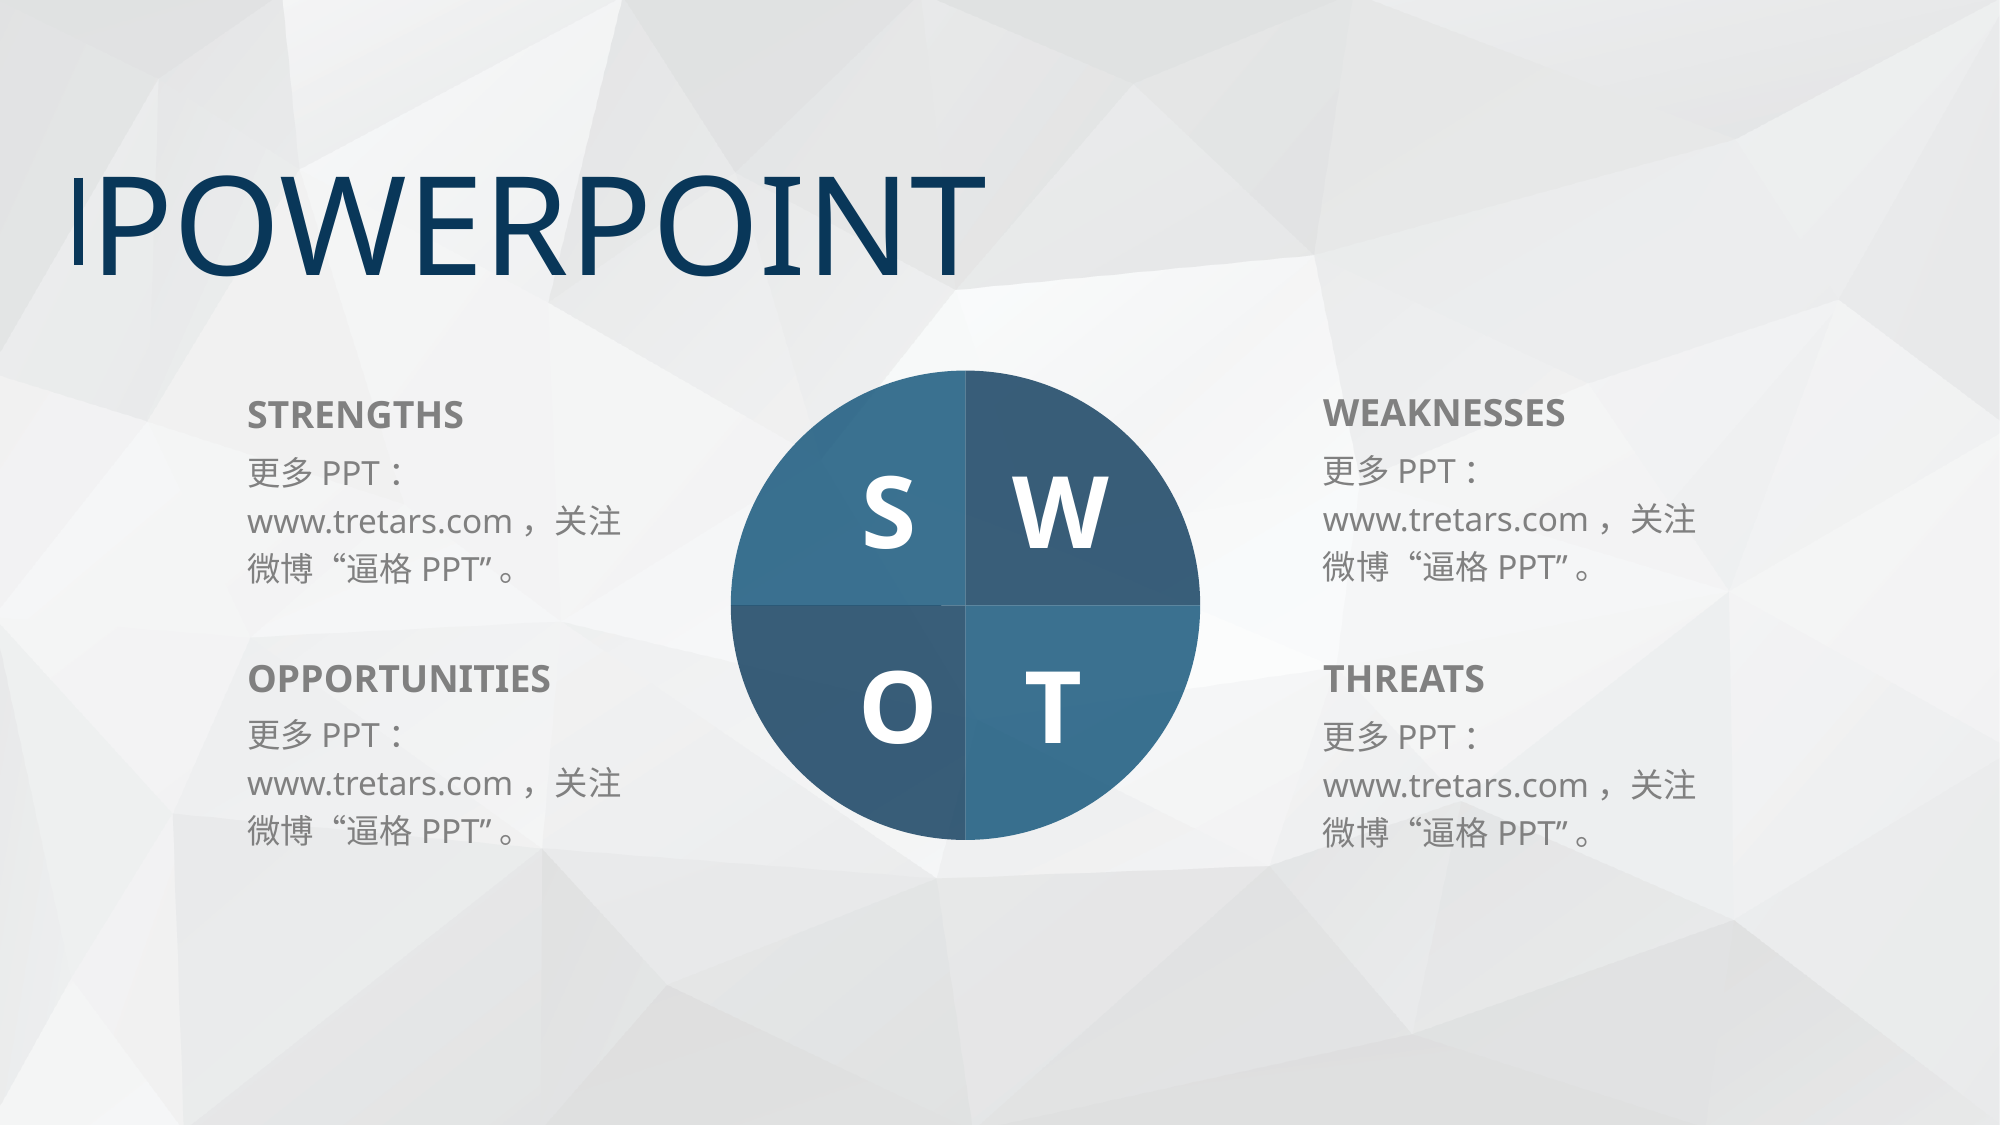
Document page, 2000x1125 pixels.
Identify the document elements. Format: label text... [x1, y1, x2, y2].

text_box STRENGTHS [231, 371, 529, 456]
text_box POWERPOINT [75, 130, 1003, 310]
text_box O [843, 636, 953, 772]
text_box [729, 607, 967, 841]
text_box [967, 369, 1202, 604]
text_box THREATS [1307, 635, 1605, 720]
text_box W [997, 441, 1124, 577]
text_box 更多PPT：www.tretars.com，关注微博“逼格PPT”。 [232, 698, 646, 858]
text_box 更多PPT：www.tretars.com，关注微博“逼格PPT”。 [1308, 435, 1722, 594]
text_box OPPORTUNITIES [231, 635, 573, 720]
text_box [967, 604, 1202, 841]
text_box T [1009, 636, 1098, 772]
text_box S [847, 441, 932, 577]
picture [0, 0, 2000, 1125]
text_box WEAKNESSES [1307, 370, 1605, 454]
text_box [729, 369, 967, 607]
text_box 更多PPT：www.tretars.com，关注微博“逼格PPT”。 [232, 436, 646, 596]
text_box 更多PPT：www.tretars.com，关注微博“逼格PPT”。 [1308, 700, 1722, 860]
